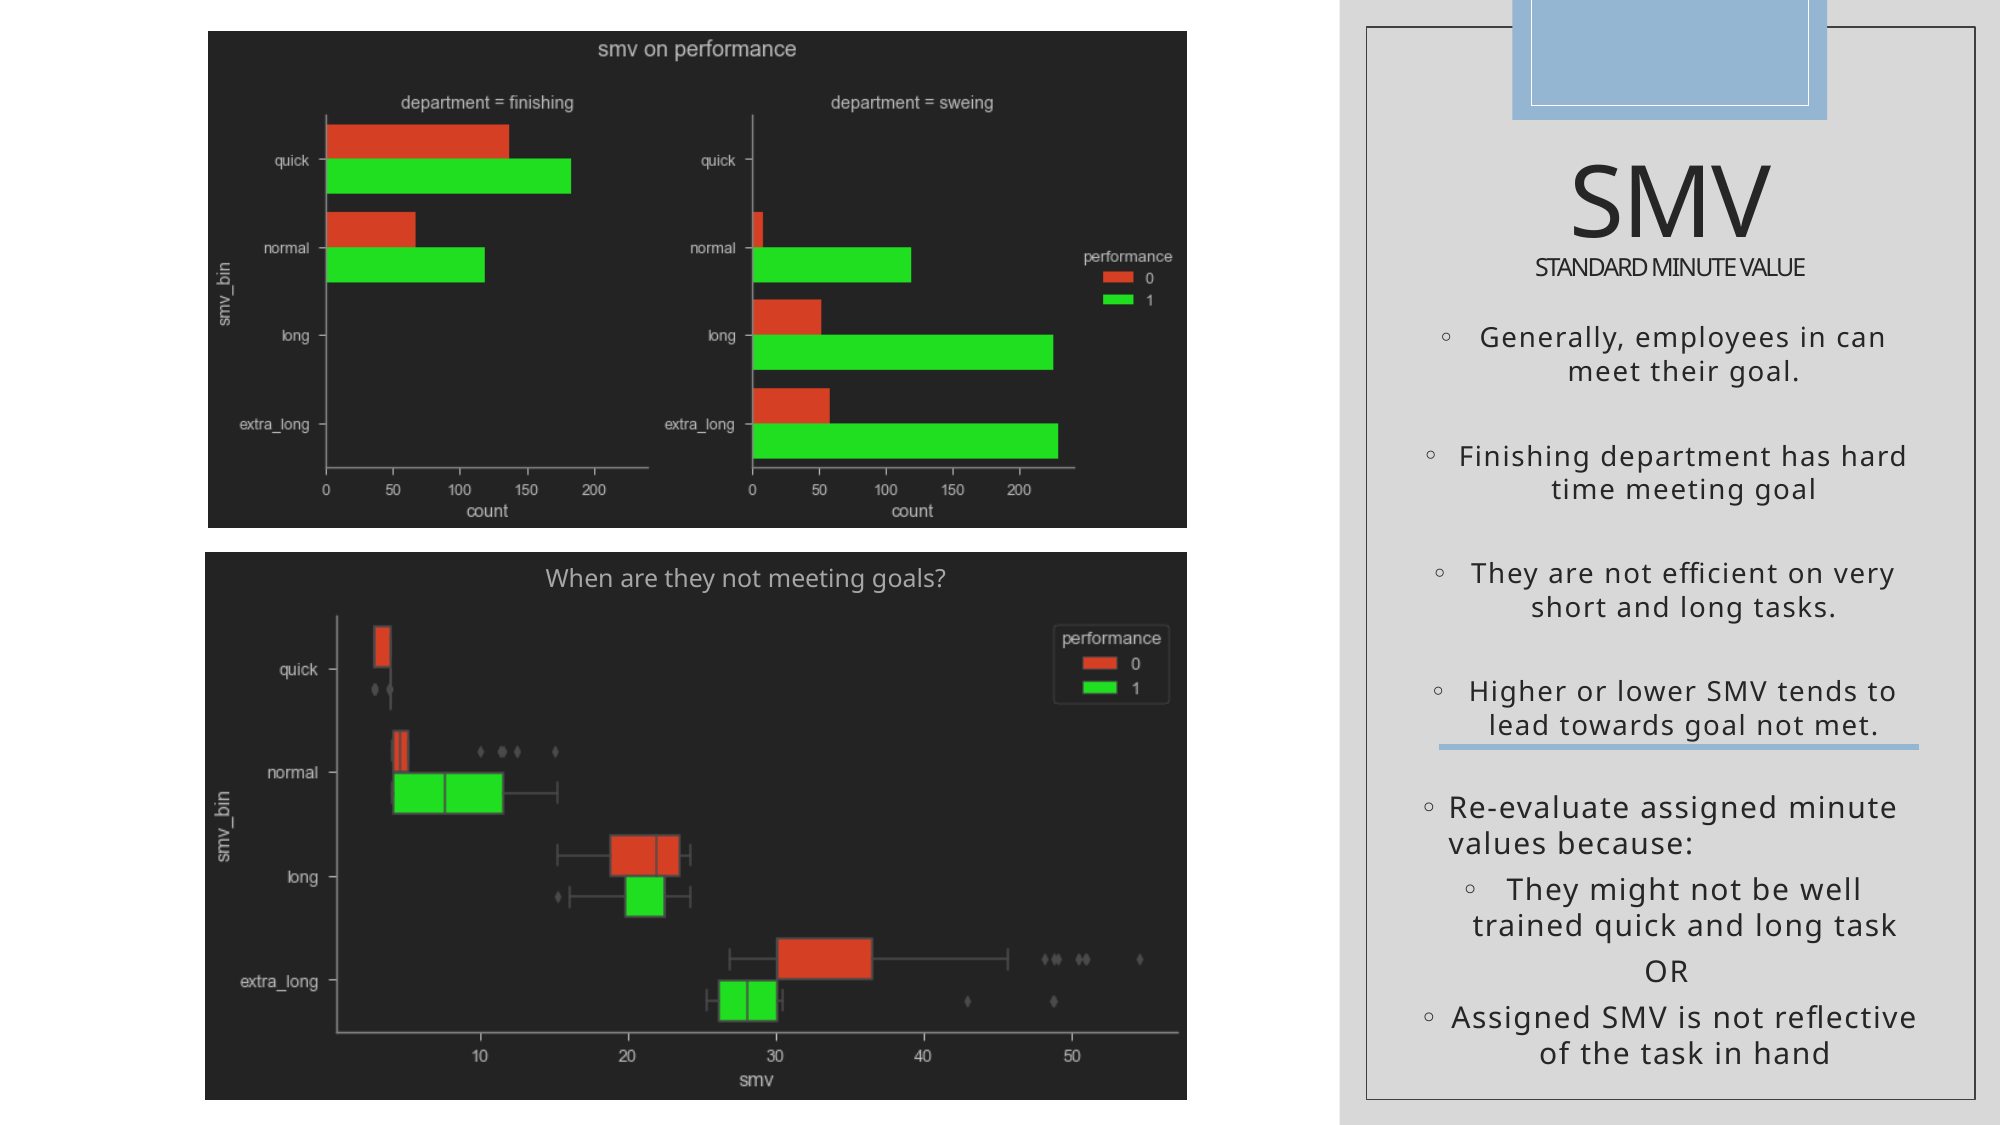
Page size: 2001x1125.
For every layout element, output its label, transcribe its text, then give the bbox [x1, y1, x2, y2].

title SMV standard Minute value [1403, 74, 1939, 365]
picture [208, 31, 1187, 528]
text_box [1511, 0, 1828, 121]
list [205, 552, 1187, 1100]
text_box [1341, 0, 2000, 1125]
text_box [0, 0, 1341, 1125]
list Generally, employees in can meet their goal. Finishing department has hard time meeting goal They are not efficient on very short and long tasks. Higher or lower SMV tends to lead towards goal not met. [1405, 312, 1937, 755]
text_box Re-evaluate assigned minute values because: They might not be well trained quick and long task OR Assigned SMV is not reflective of the task in hand [1405, 781, 1937, 1085]
text_box [1366, 26, 1976, 1101]
